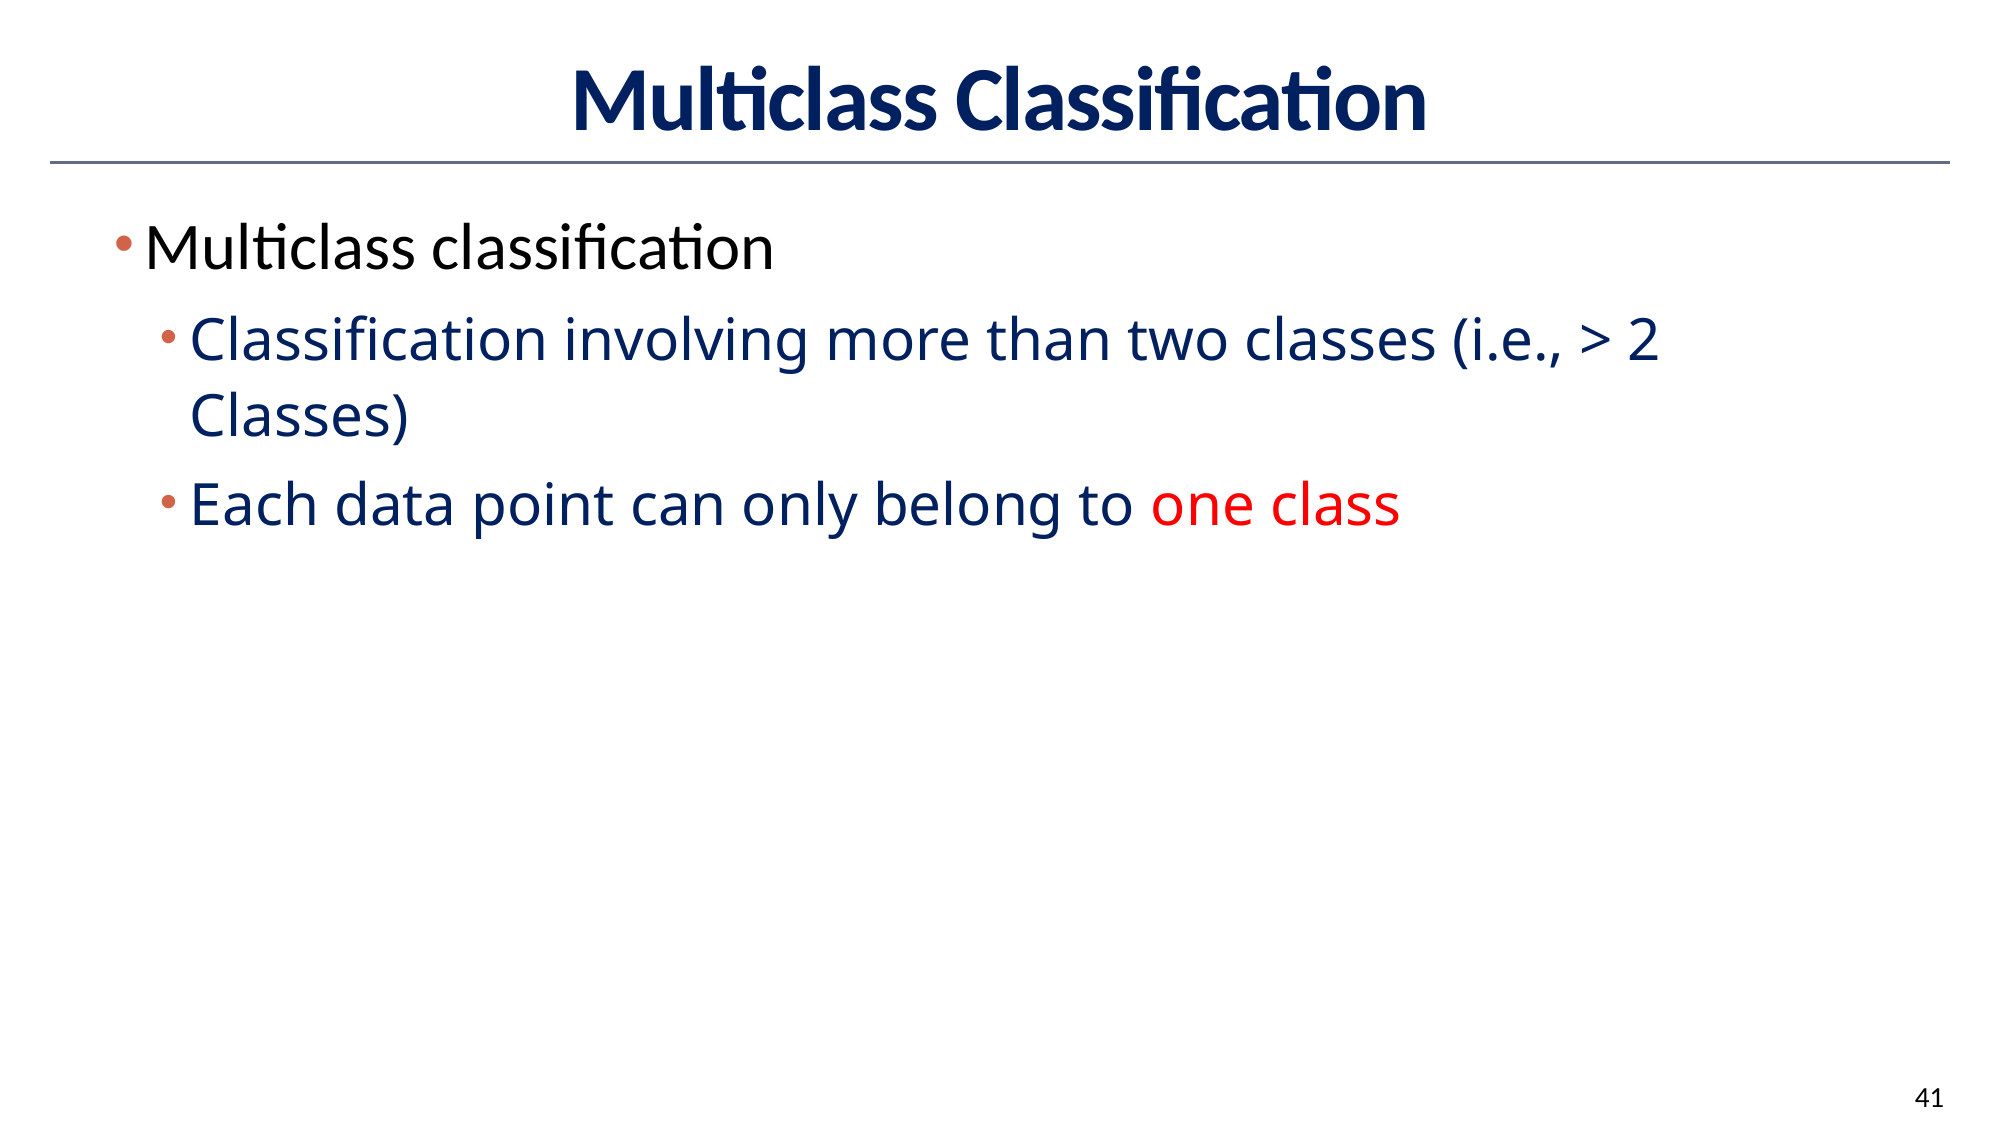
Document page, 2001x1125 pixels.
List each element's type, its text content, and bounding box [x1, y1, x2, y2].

title Multiclass Classification [99, 24, 1900, 163]
slide_number 41 [1899, 1071, 2000, 1125]
list Multiclass classification Classification involving more than two classes (i.e., > 2 Classes) Each data point can only belong to one class [99, 187, 1900, 1063]
